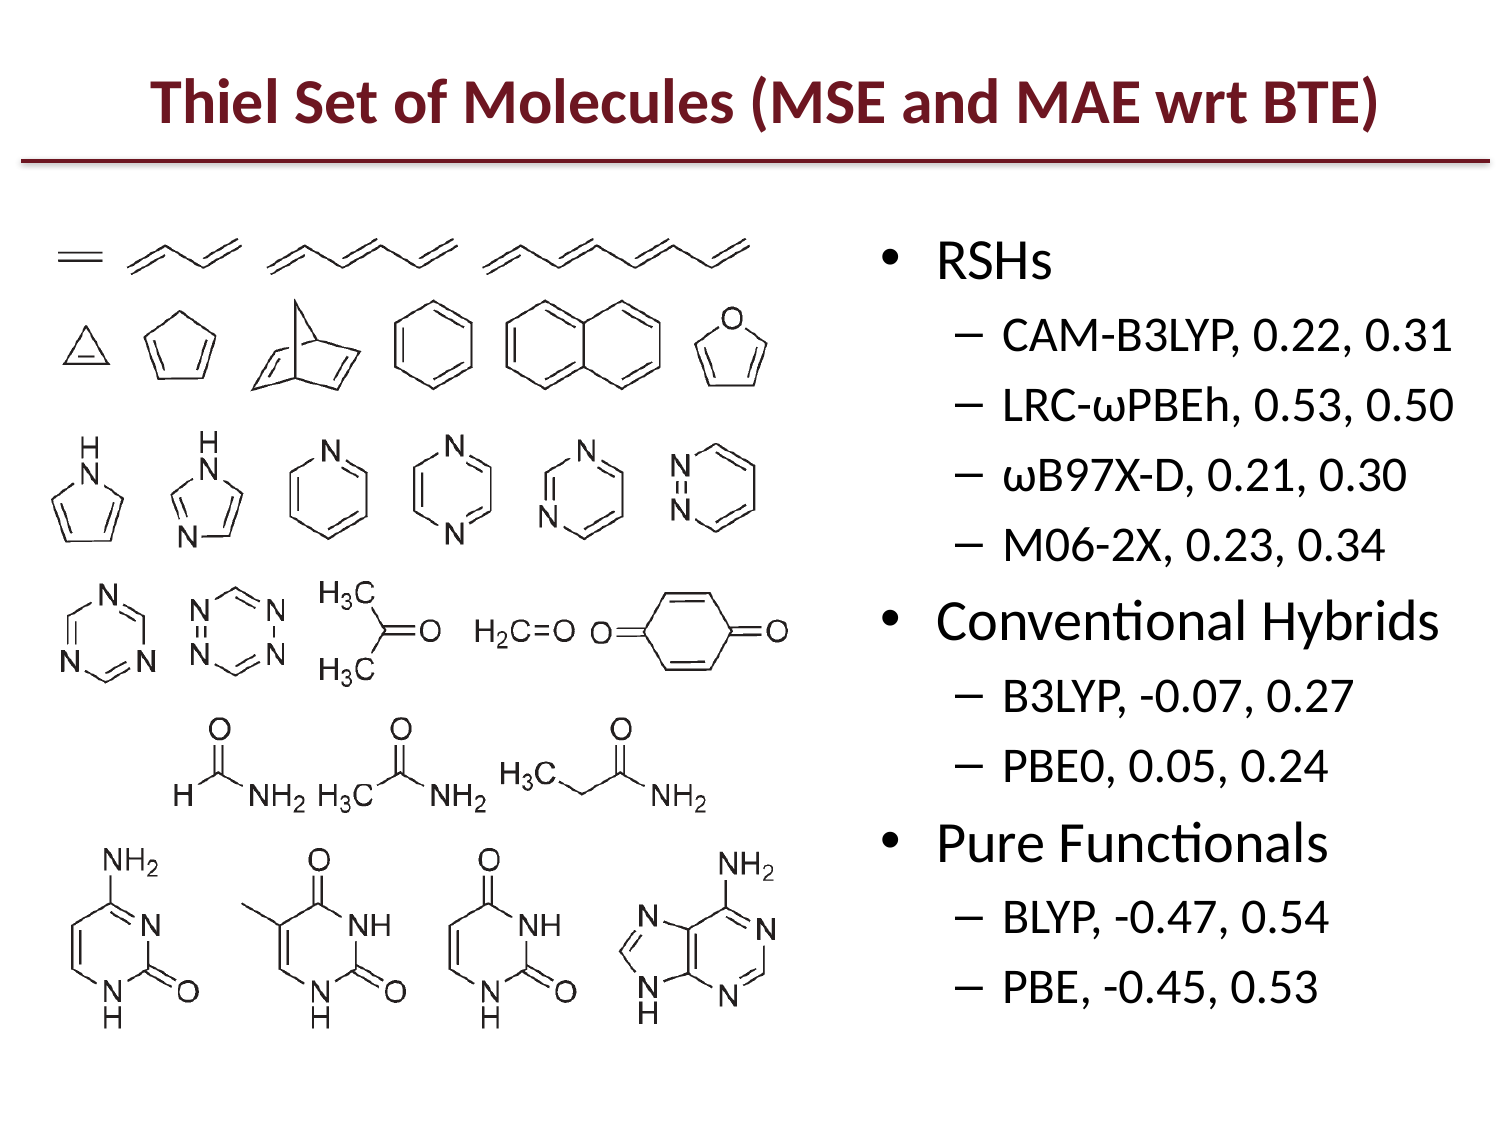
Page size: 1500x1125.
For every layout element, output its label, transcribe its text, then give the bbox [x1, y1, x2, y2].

picture [16, 207, 817, 1051]
title Thiel Set of Molecules (MSE and MAE wrt BTE) [115, 47, 1418, 148]
list RSHs CAM-B3LYP, 0.22, 0.31 LRC-ωPBEh, 0.53, 0.50 ωB97X-D, 0.21, 0.30 M06-2X, 0.23, 0.34 Conventional Hybrids B3LYP, -0.07, 0.27 PBE0, 0.05, 0.24 Pure Functionals BLYP, -0.47, 0.54 PBE, -0.45, 0.53 [865, 213, 1492, 1057]
